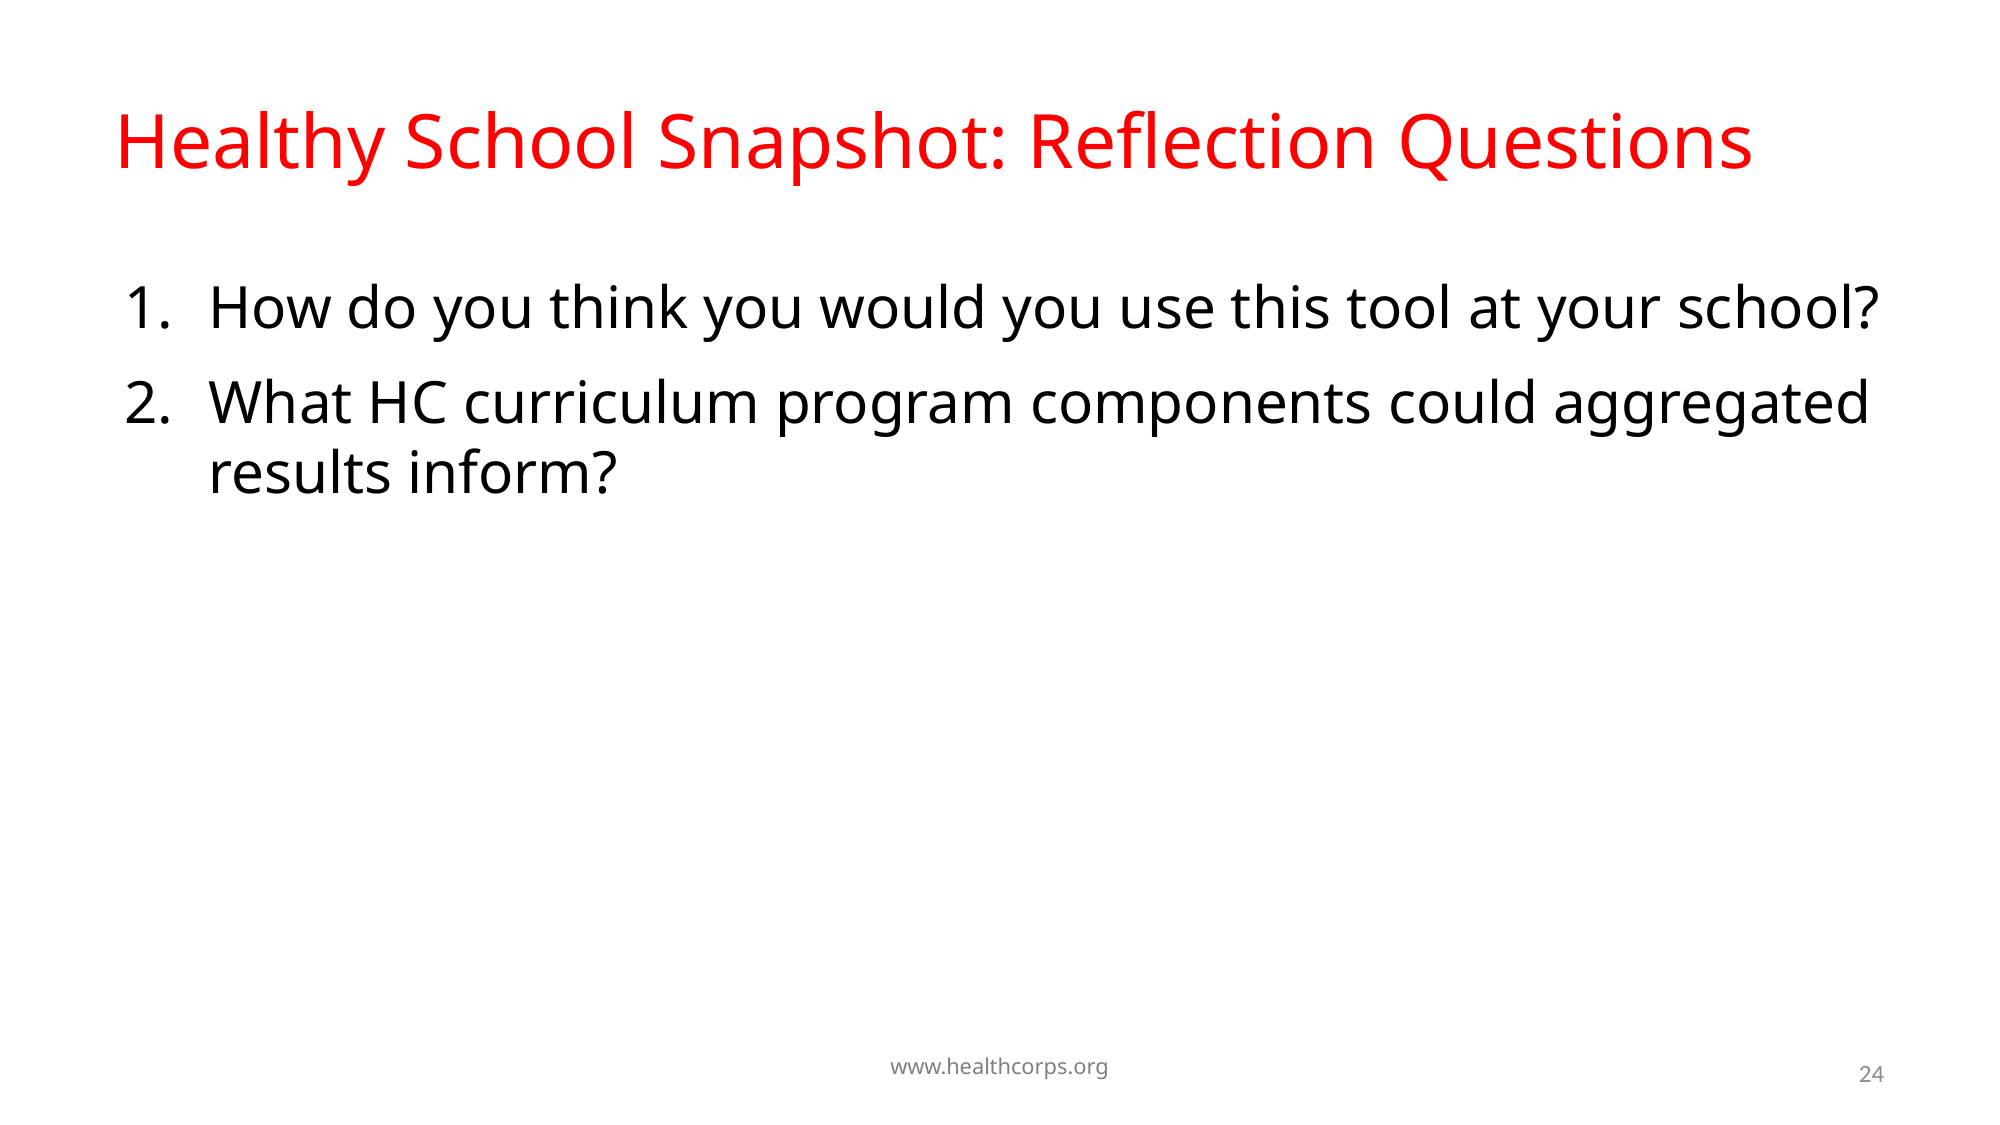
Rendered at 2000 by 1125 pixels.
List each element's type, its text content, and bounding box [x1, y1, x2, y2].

list How do you think you would you use this tool at your school? What HC curriculum program components could aggregated results inform? [99, 262, 1900, 1005]
text_box www.healthcorps.org [637, 1045, 1363, 1087]
title Healthy School Snapshot: Reflection Questions [99, 45, 1900, 233]
slide_number 24 [1433, 1042, 1900, 1103]
